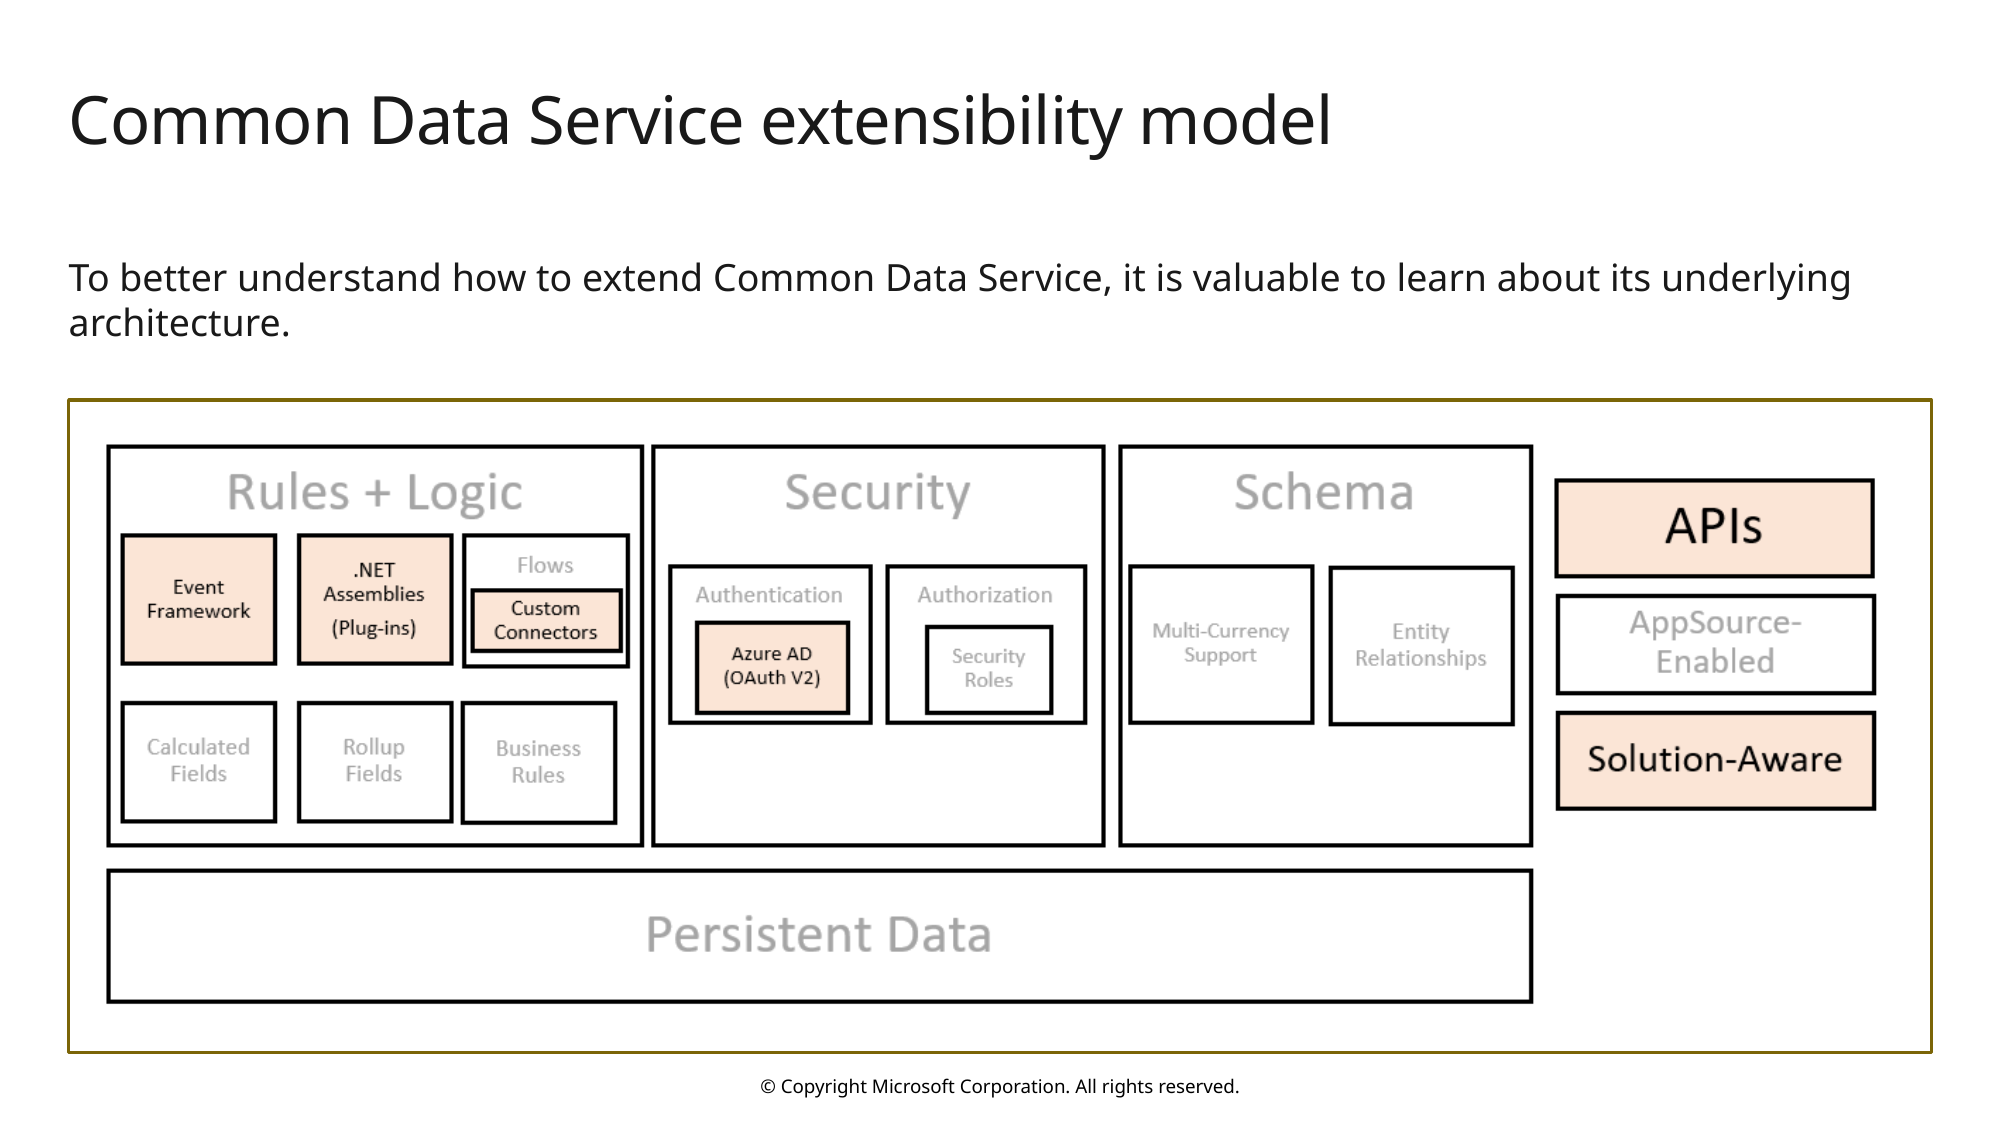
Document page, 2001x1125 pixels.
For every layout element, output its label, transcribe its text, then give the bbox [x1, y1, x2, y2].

picture [101, 425, 1899, 1028]
list To better understand how to extend Common Data Service, it is valuable to learn about its underlying architecture. [68, 238, 1932, 375]
title Common Data Service extensibility model [68, 72, 1932, 192]
